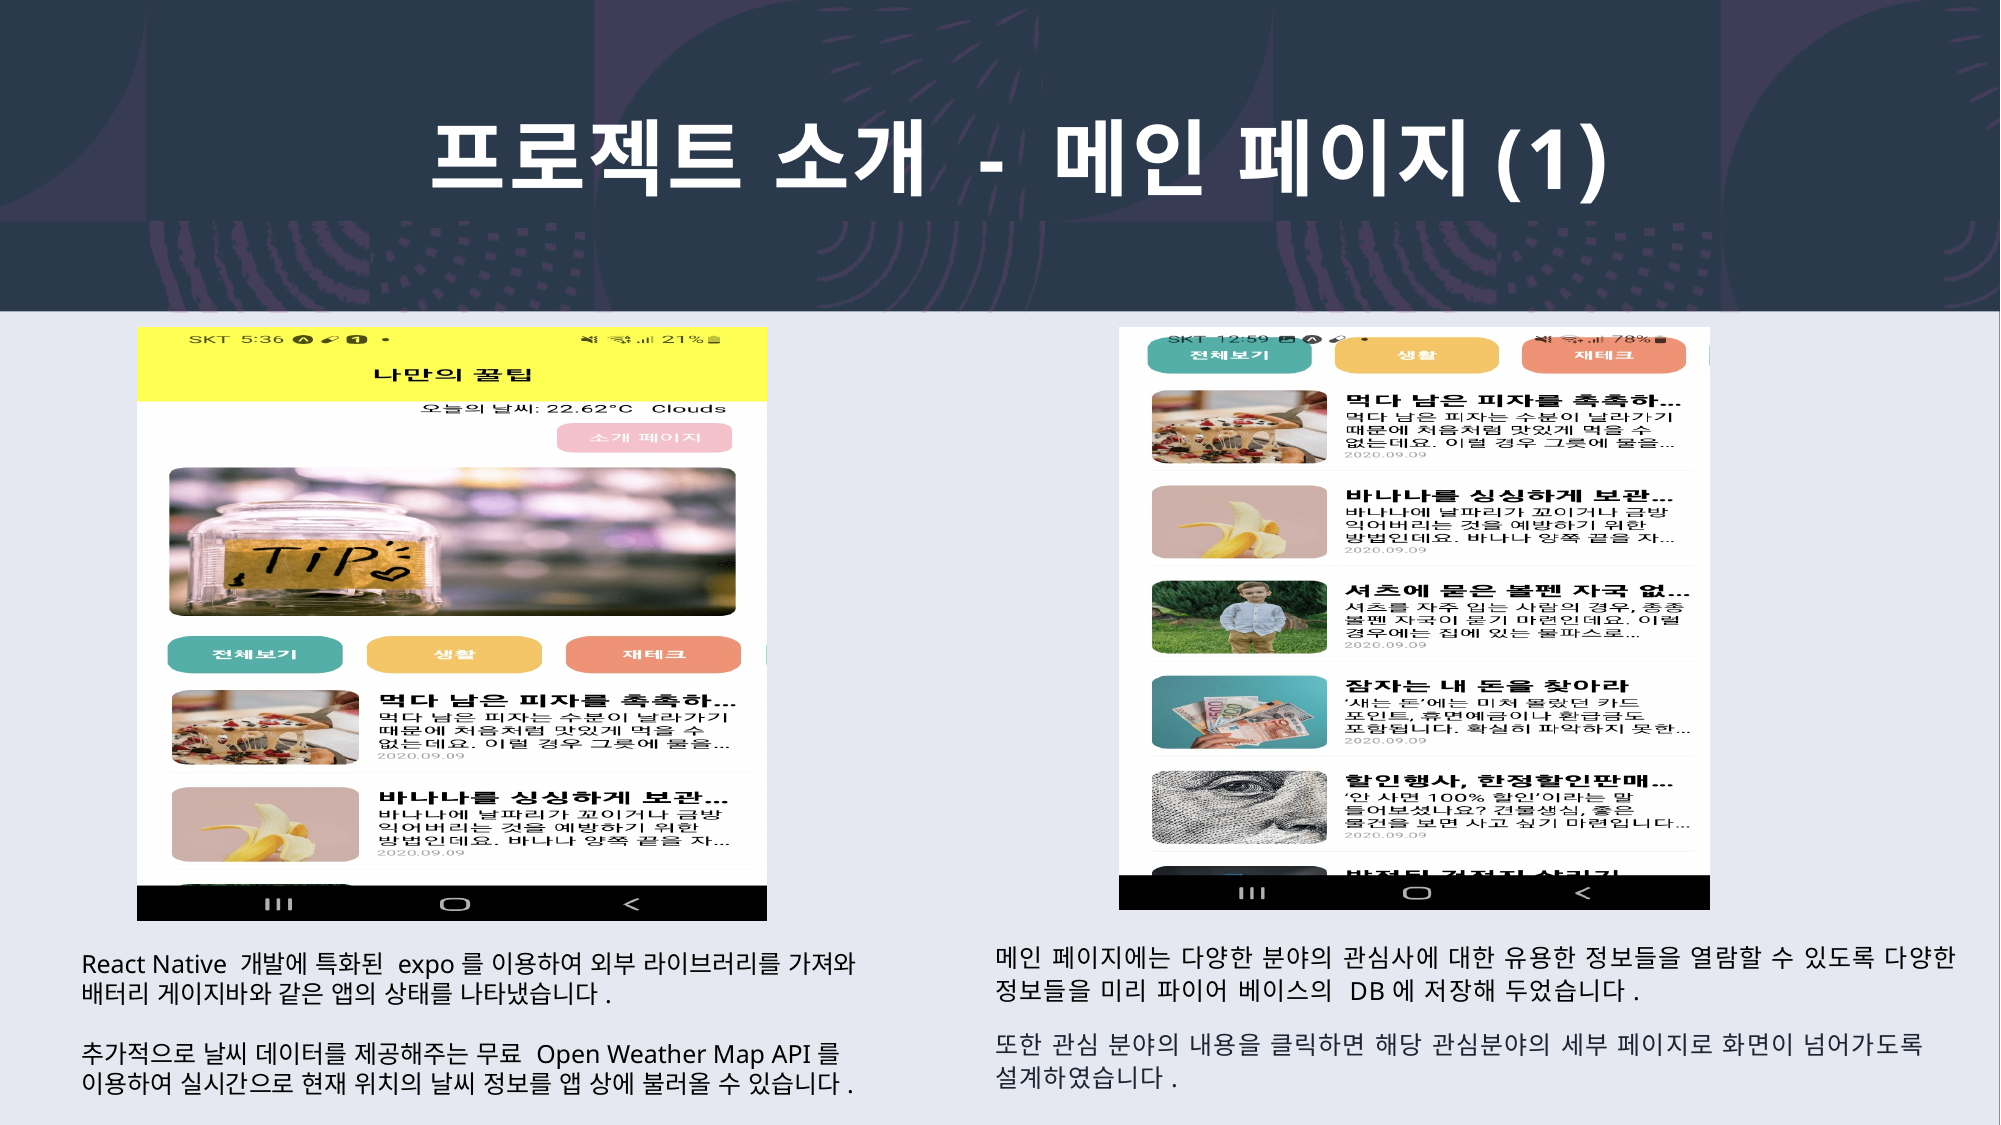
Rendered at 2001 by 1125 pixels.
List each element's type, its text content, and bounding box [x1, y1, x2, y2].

picture [0, 0, 2000, 229]
text_box [0, 314, 2000, 1125]
picture [1119, 327, 1710, 910]
picture [137, 327, 767, 921]
list 메인 페이지에는 다양한 분야의 관심사에 대한 유용한 정보들을 열람할 수 있도록 다양한 정보들을 미리 파이어 베이스의 DB에 저장해 두었습니다. 또한 관심 분야의 내용을 클릭하면 해당 관심분야의 세부 페이지로 화면이 넘어가도록 설계하였습니다. [980, 932, 2000, 1108]
text_box [0, 229, 2000, 314]
text_box React Native 개발에 특화된 expo를 이용하여 외부 라이브러리를 가져와 배터리 게이지바와 같은 앱의 상태를 나타냈습니다. 추가적으로 날씨 데이터를 제공해주는 무료 Open Weather Map API를 이용하여 실시간으로 현재 위치의 날씨 정보를 앱 상에 불러올 수 있습니다. [66, 940, 938, 1106]
